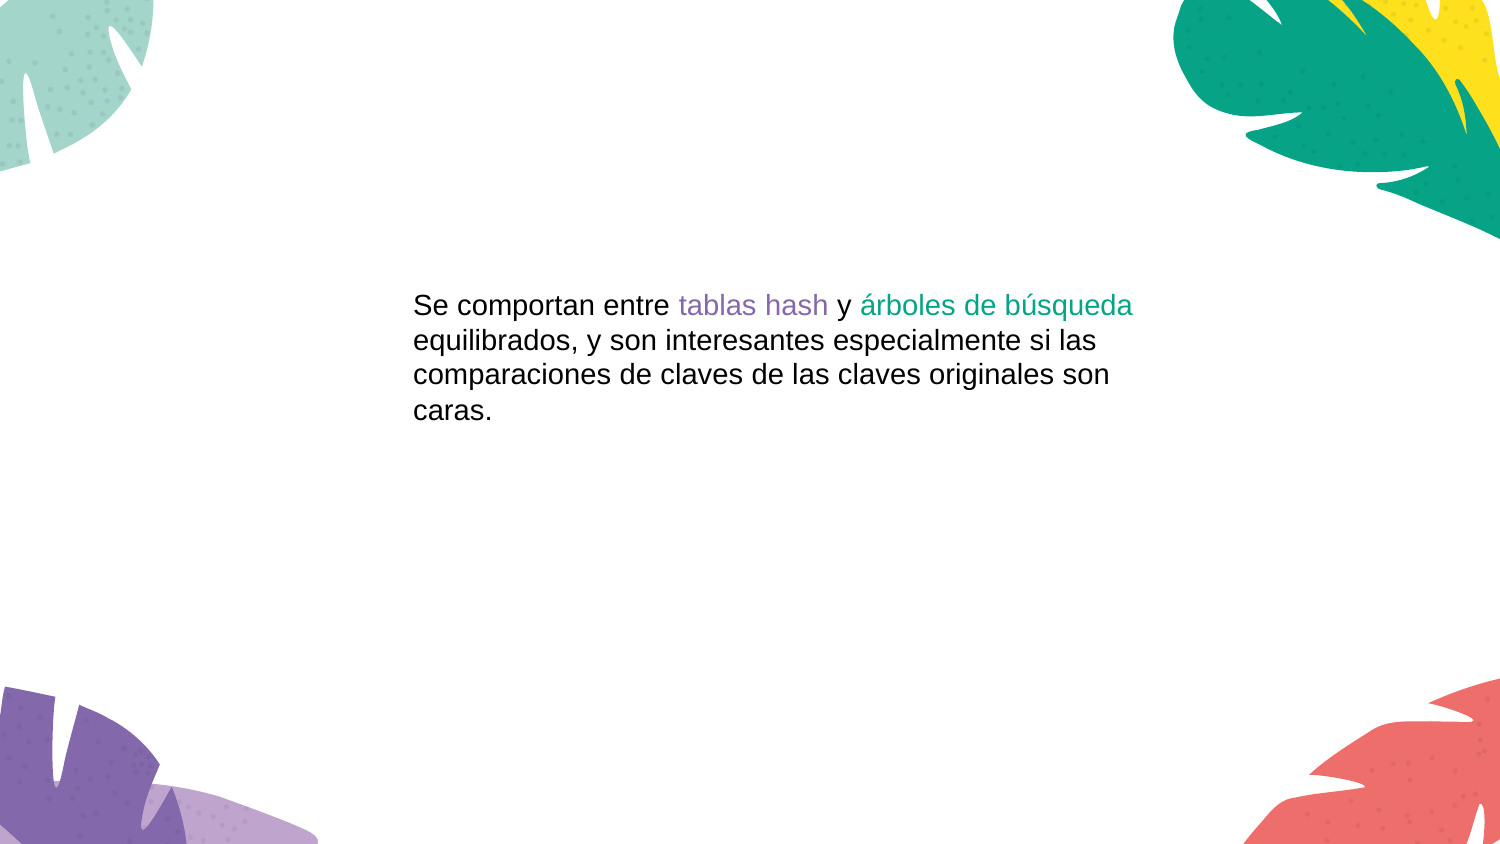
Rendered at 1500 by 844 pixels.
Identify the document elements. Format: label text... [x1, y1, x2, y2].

text_box Se comportan entre tablas hash y árboles de búsqueda equilibrados, y son interesantes especialmente si las comparaciones de claves de las claves originales son caras. [398, 278, 1149, 434]
